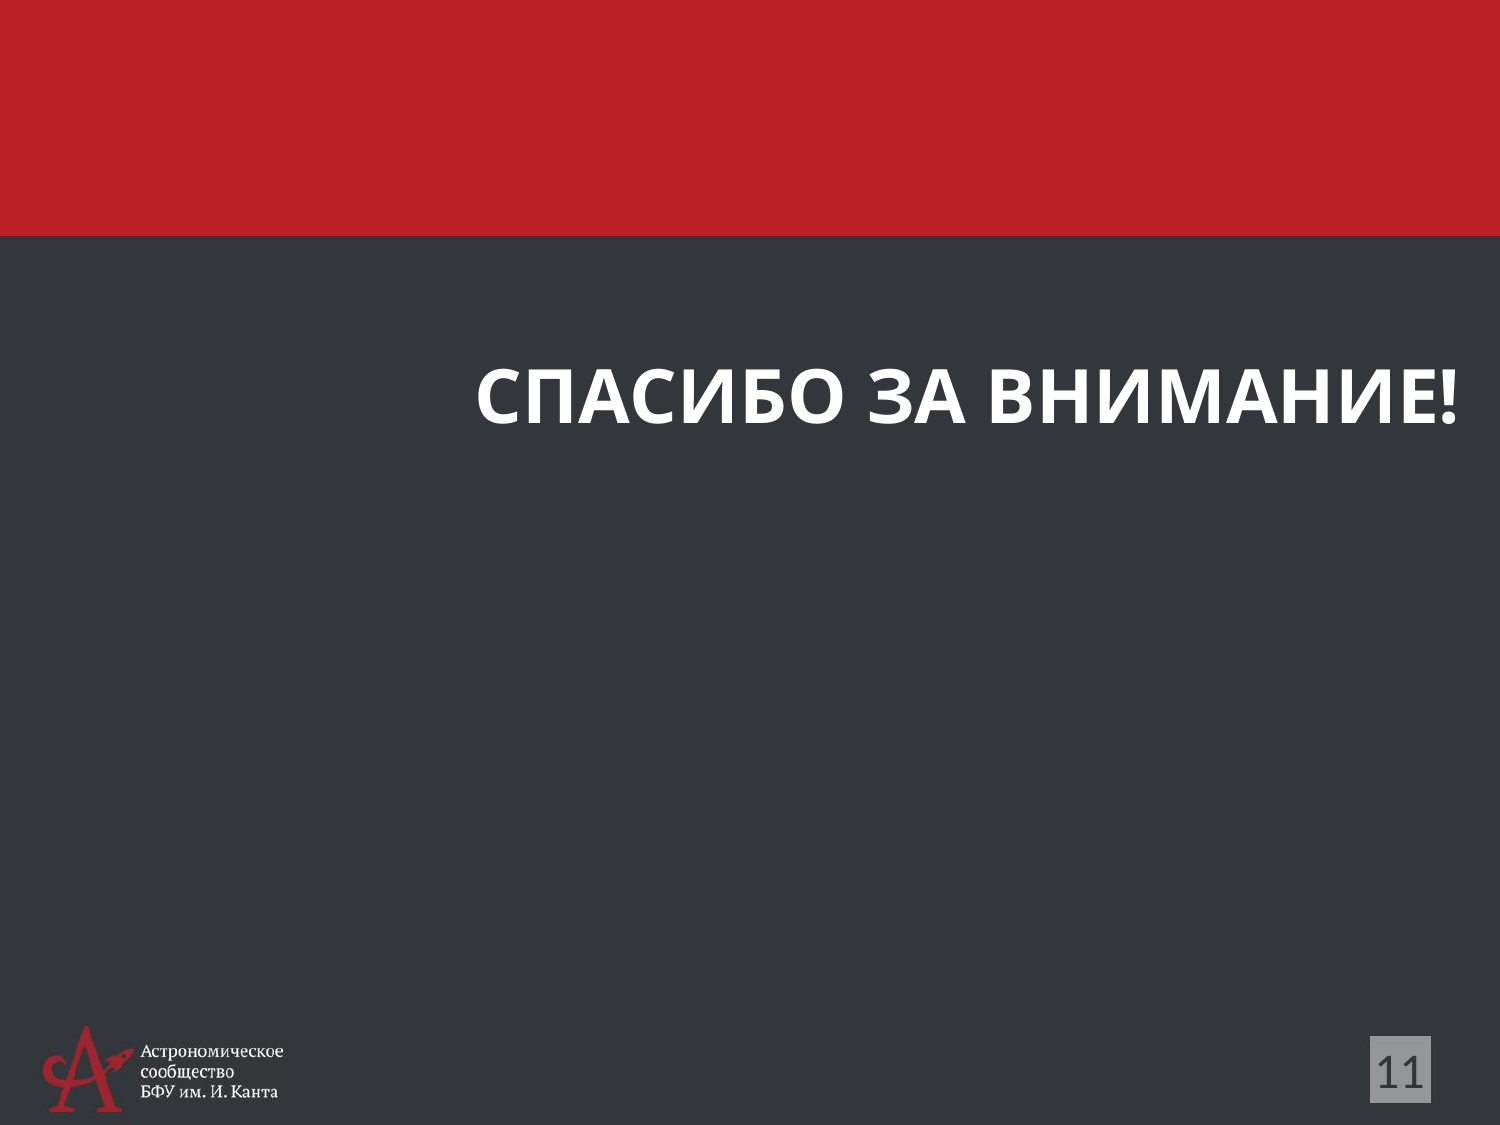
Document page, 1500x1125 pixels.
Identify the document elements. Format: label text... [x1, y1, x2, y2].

slide_number 11 [1347, 1033, 1440, 1104]
picture [0, 0, 1500, 1125]
title СПАСИБО ЗА ВНИМАНИЕ! [459, 341, 1500, 474]
